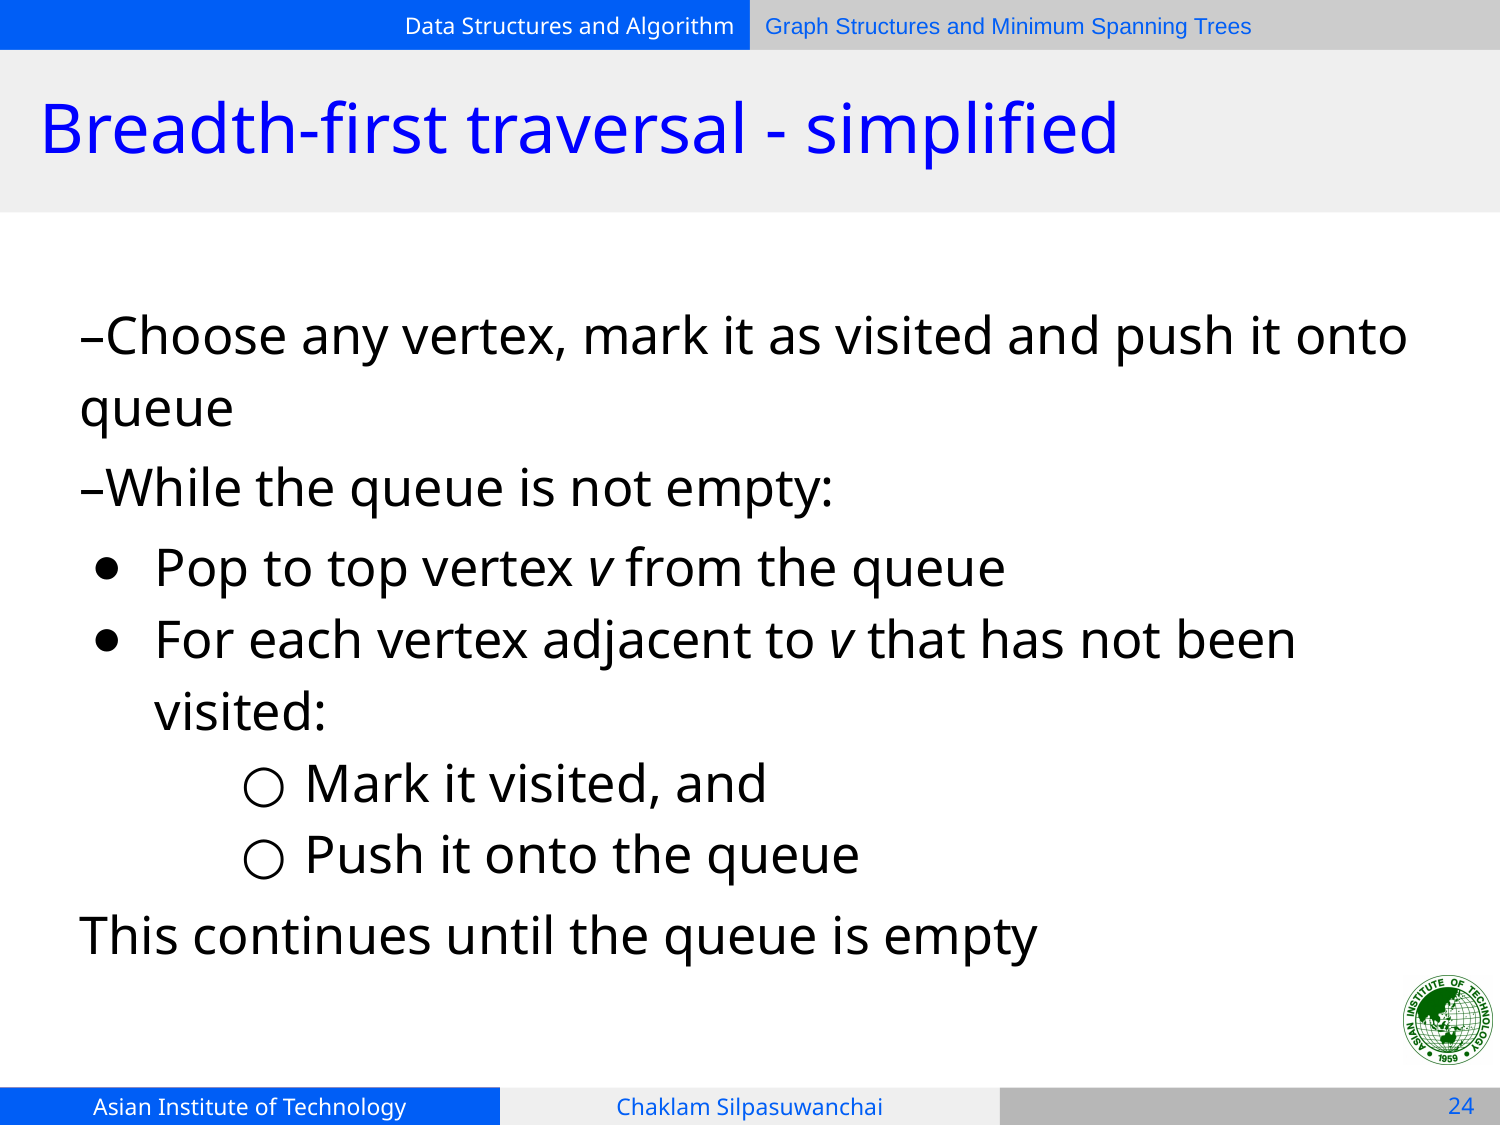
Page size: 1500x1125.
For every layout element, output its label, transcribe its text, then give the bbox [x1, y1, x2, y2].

slide_number ‹#› [1422, 1088, 1500, 1125]
picture [1403, 975, 1493, 1065]
text_box –Choose any vertex, mark it as visited and push it onto queue –While the queue is not empty: Pop to top vertex v from the queue For each vertex adjacent to v that has not been visited: Mark it visited, and Push it onto the queue This continues until the queue is empty [64, 309, 1436, 1020]
title Breadth-first traversal - simplified [24, 50, 1475, 213]
